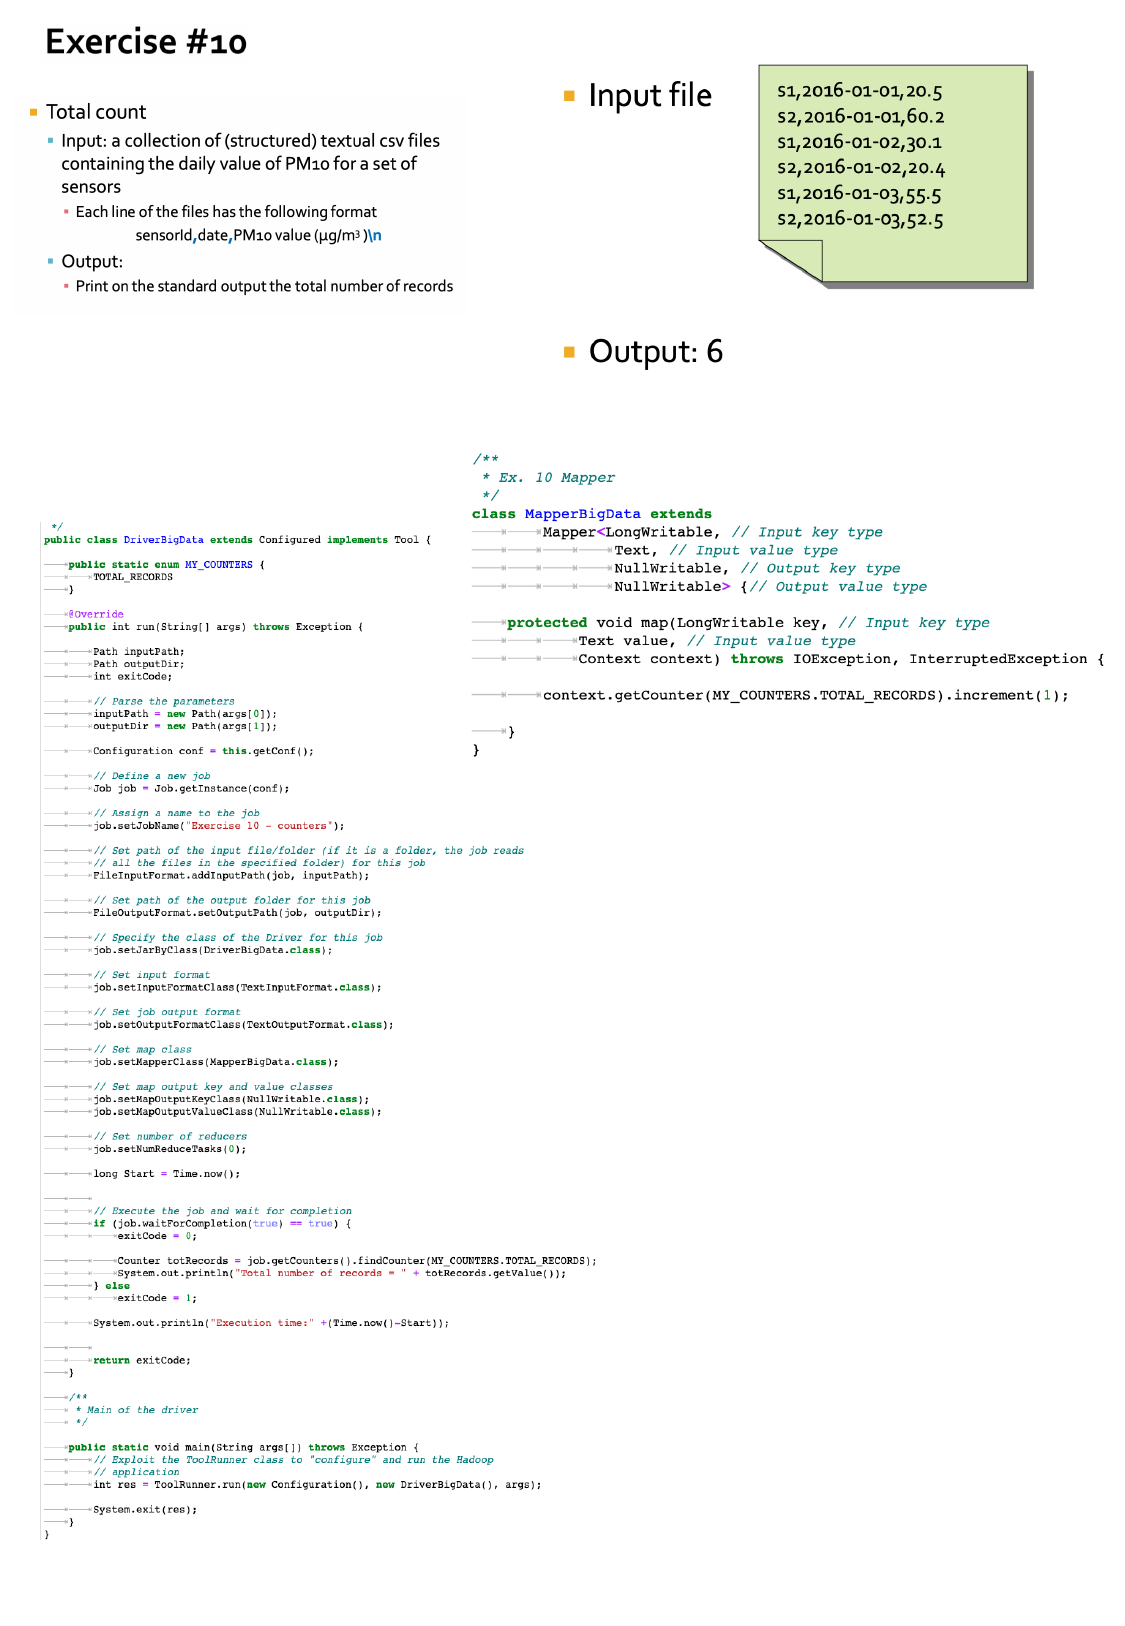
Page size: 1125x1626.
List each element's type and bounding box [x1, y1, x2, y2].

picture [548, 48, 1111, 411]
picture [37, 22, 249, 65]
picture [37, 440, 1125, 1540]
picture [14, 96, 468, 316]
